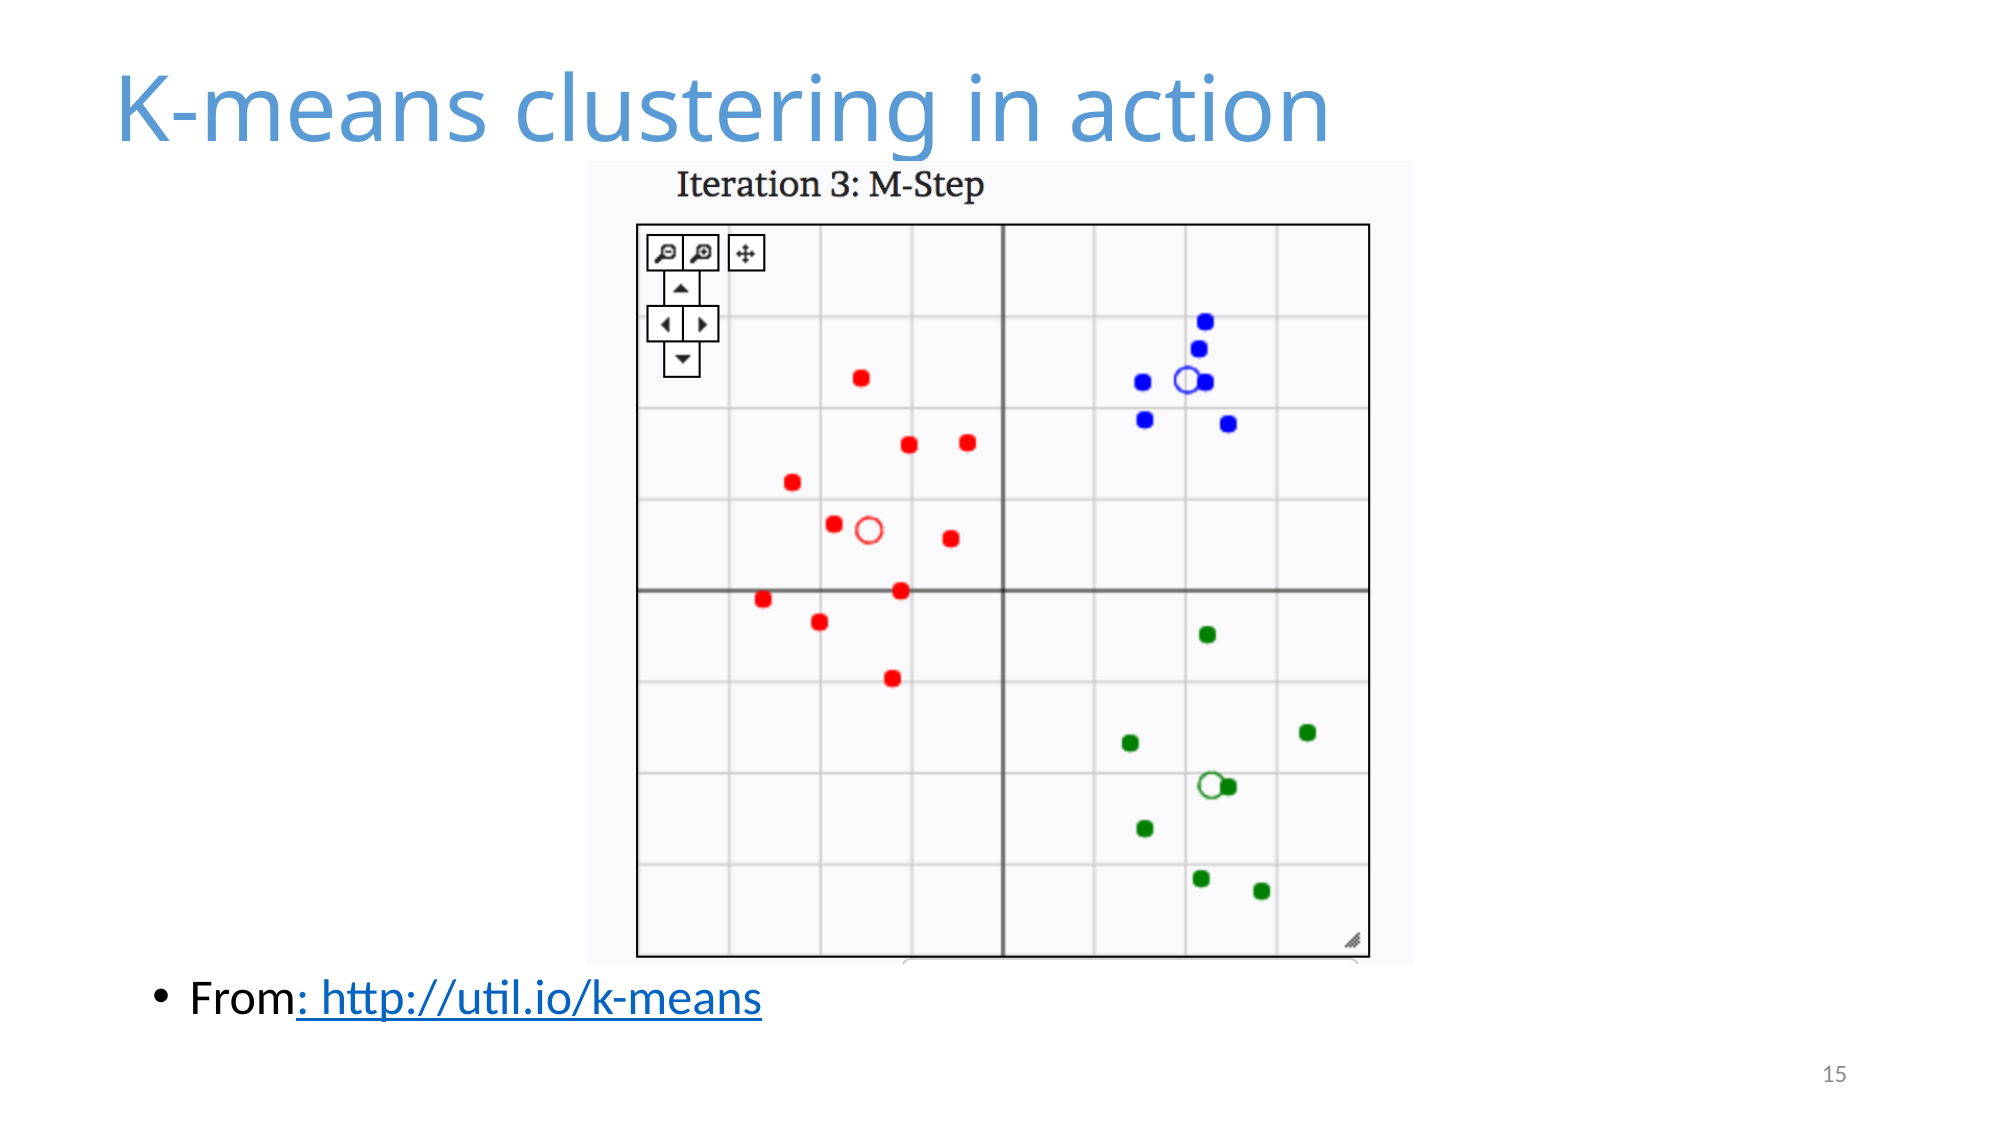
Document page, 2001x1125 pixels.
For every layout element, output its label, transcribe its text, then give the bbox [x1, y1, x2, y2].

slide_number 15 [1412, 1042, 1863, 1103]
list From: http://util.io/k-means [137, 963, 1163, 1043]
text_box K-means clustering in action [98, 19, 1599, 205]
picture [586, 161, 1414, 964]
